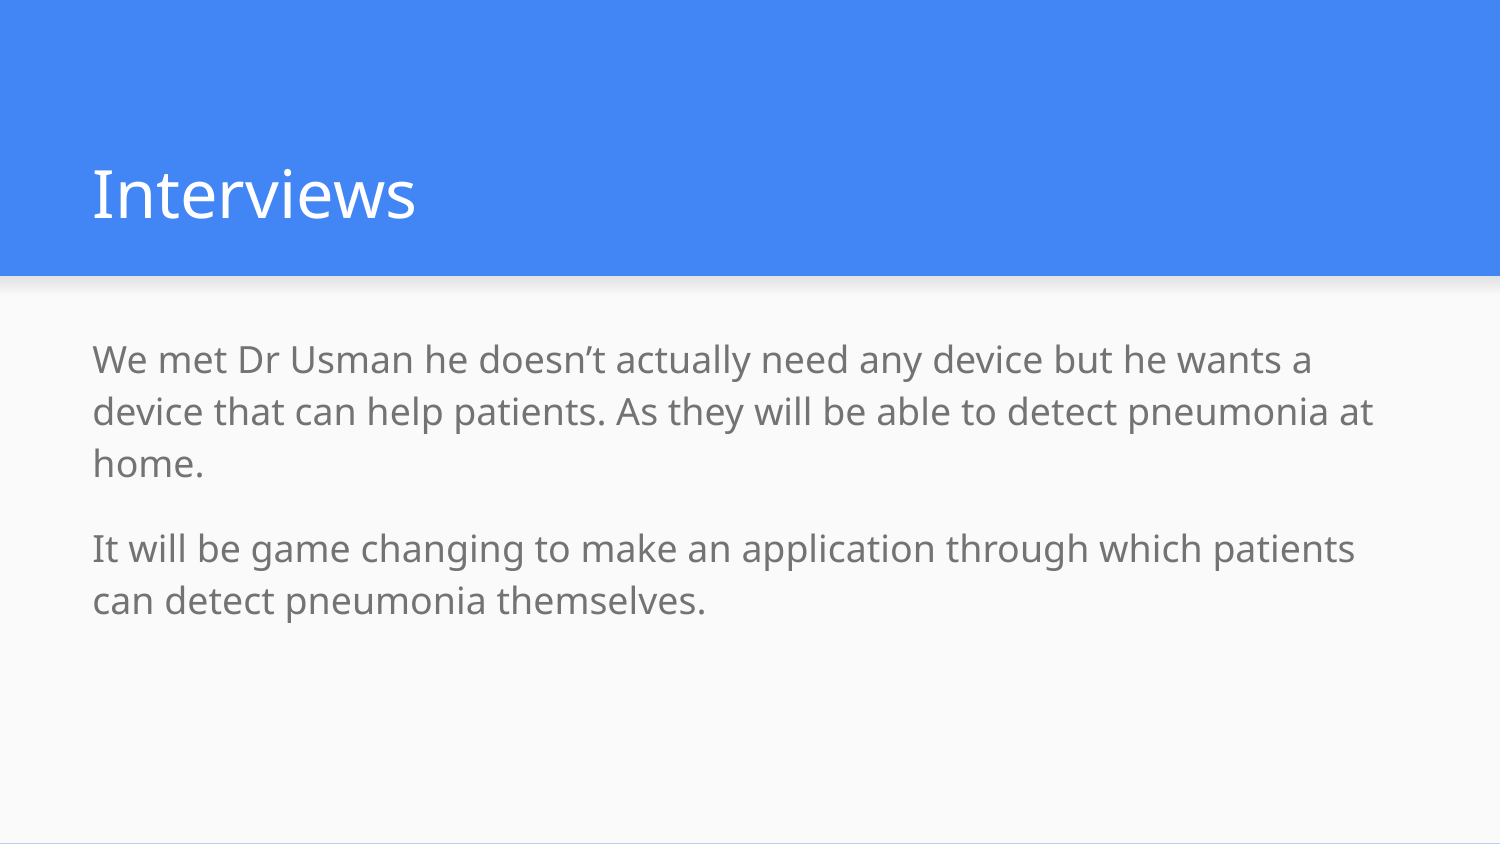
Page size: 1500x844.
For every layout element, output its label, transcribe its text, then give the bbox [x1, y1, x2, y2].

title Interviews [77, 121, 1427, 248]
list We met Dr Usman he doesn’t actually need any device but he wants a device that can help patients. As they will be able to detect pneumonia at home. It will be game changing to make an application through which patients can detect pneumonia themselves. [77, 314, 1427, 760]
